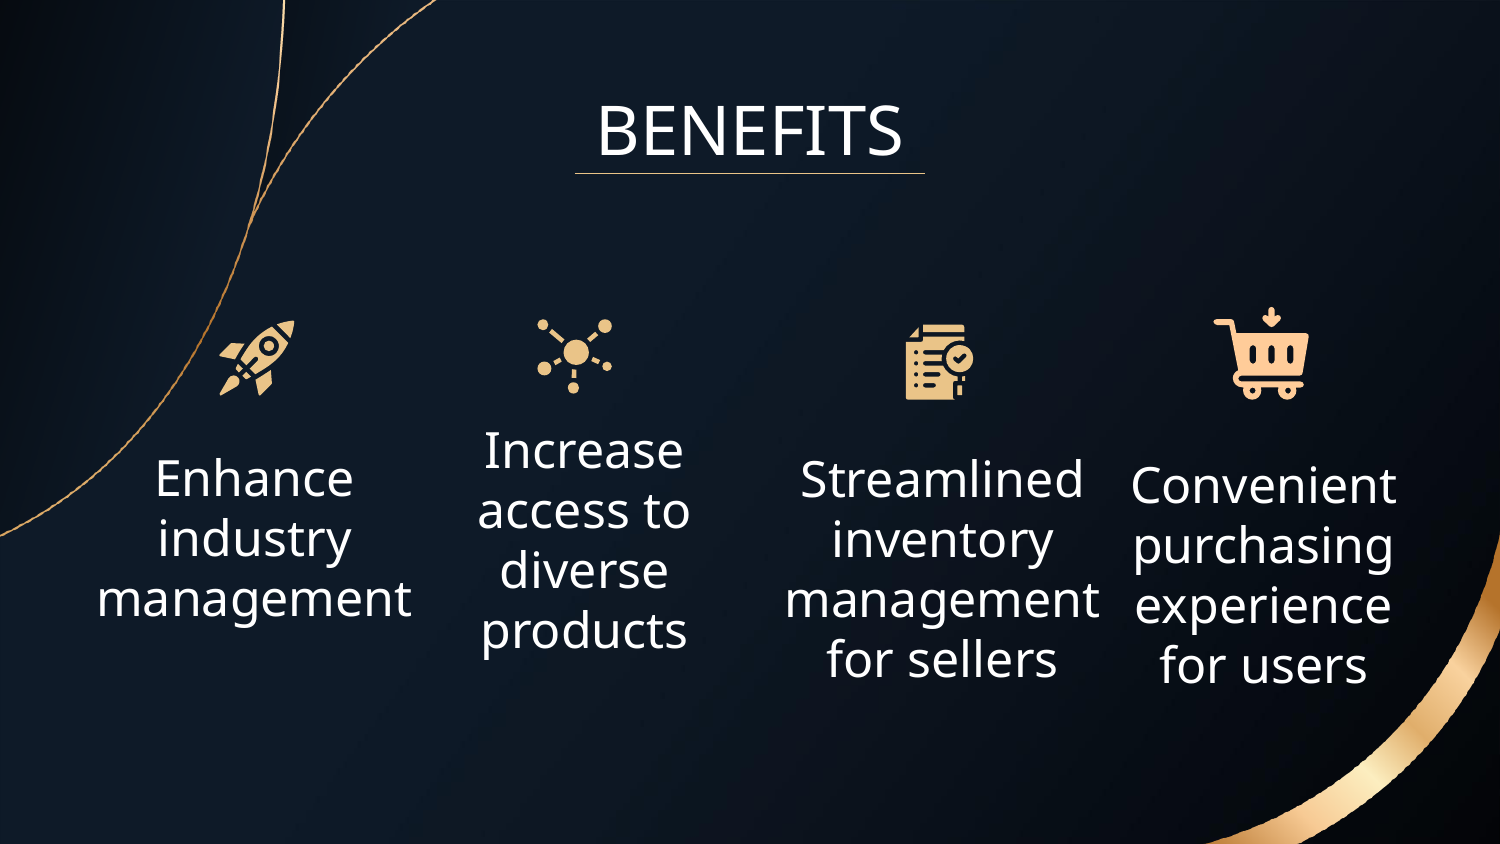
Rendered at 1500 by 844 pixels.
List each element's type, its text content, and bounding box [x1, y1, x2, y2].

text_box Increase access to diverse products [407, 510, 762, 566]
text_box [905, 324, 978, 400]
text_box Convenient purchasing experience for users [1086, 545, 1441, 601]
subtitle Streamlined inventory management for sellers [765, 540, 1120, 596]
picture [0, 0, 1500, 844]
title BENEFITS [116, 88, 1383, 167]
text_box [537, 318, 613, 394]
subtitle Enhance industry management [77, 508, 432, 564]
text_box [1213, 306, 1310, 400]
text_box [218, 320, 295, 396]
